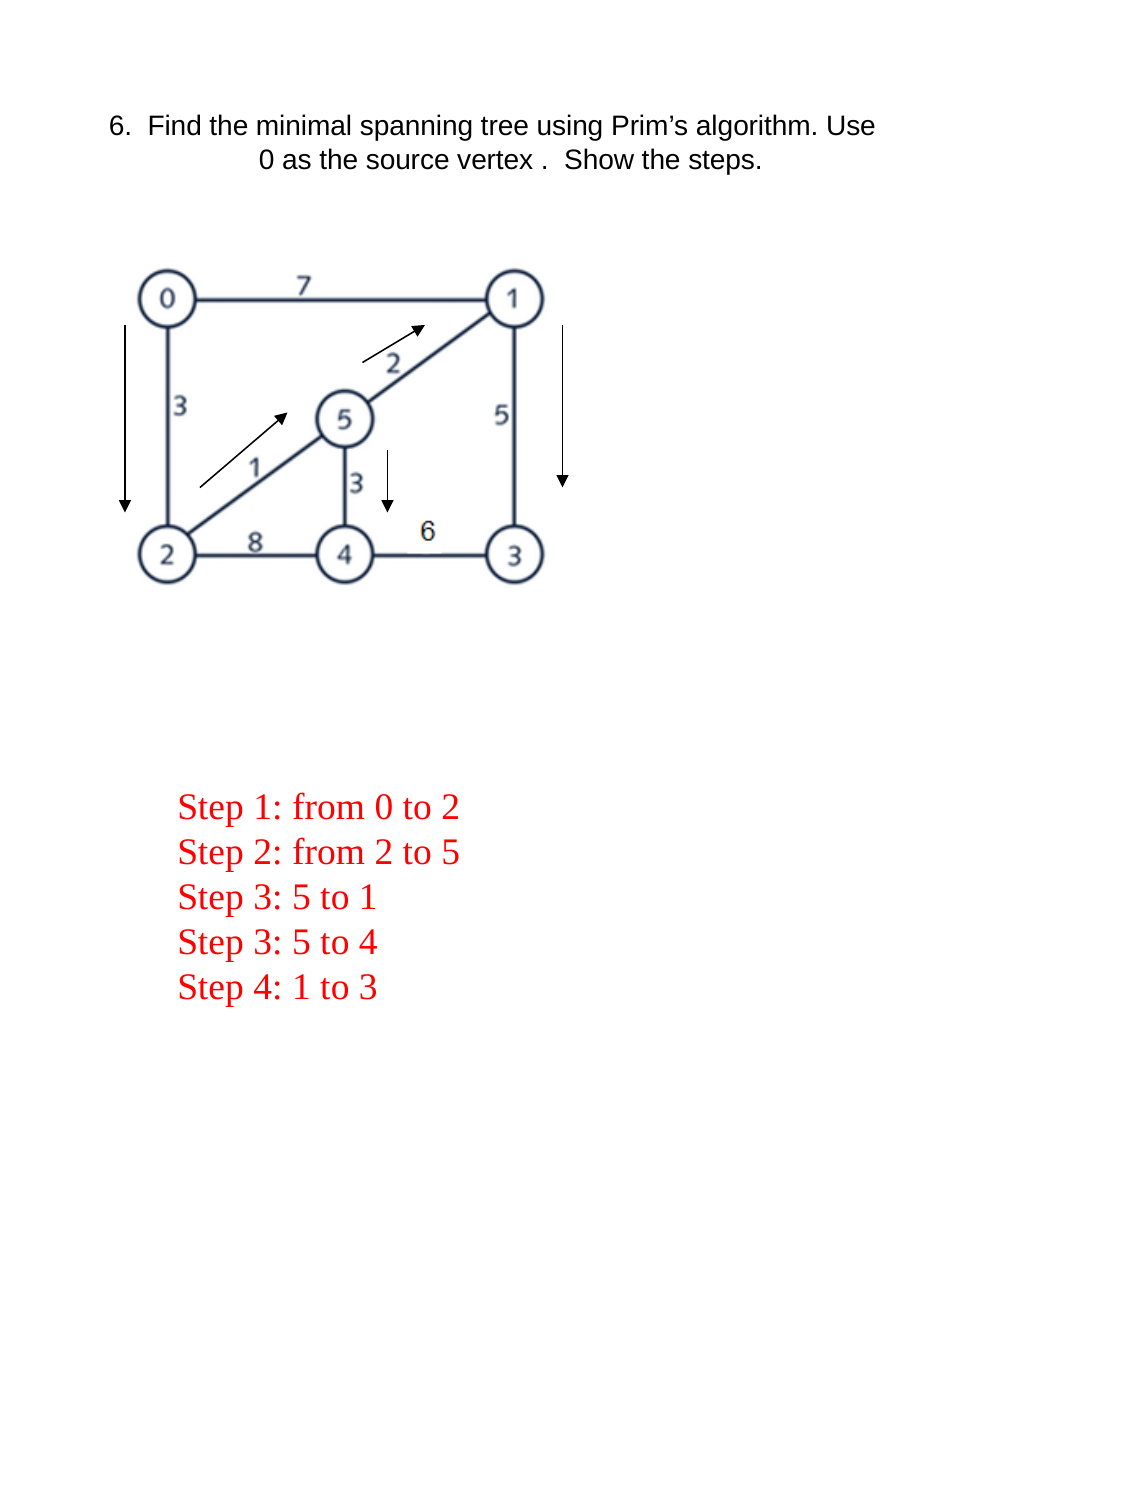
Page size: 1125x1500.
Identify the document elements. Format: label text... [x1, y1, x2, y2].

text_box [362, 324, 426, 363]
text_box 6. Find the minimal spanning tree using Prim’s algorithm. Use 0 as the source vertex . Show the steps. [94, 99, 892, 183]
text_box Step 1: from 0 to 2 Step 2: from 2 to 5 Step 3: 5 to 1 Step 3: 5 to 4 Step 4: 1 to 3 [162, 774, 899, 1015]
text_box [199, 412, 288, 488]
picture [124, 249, 566, 600]
